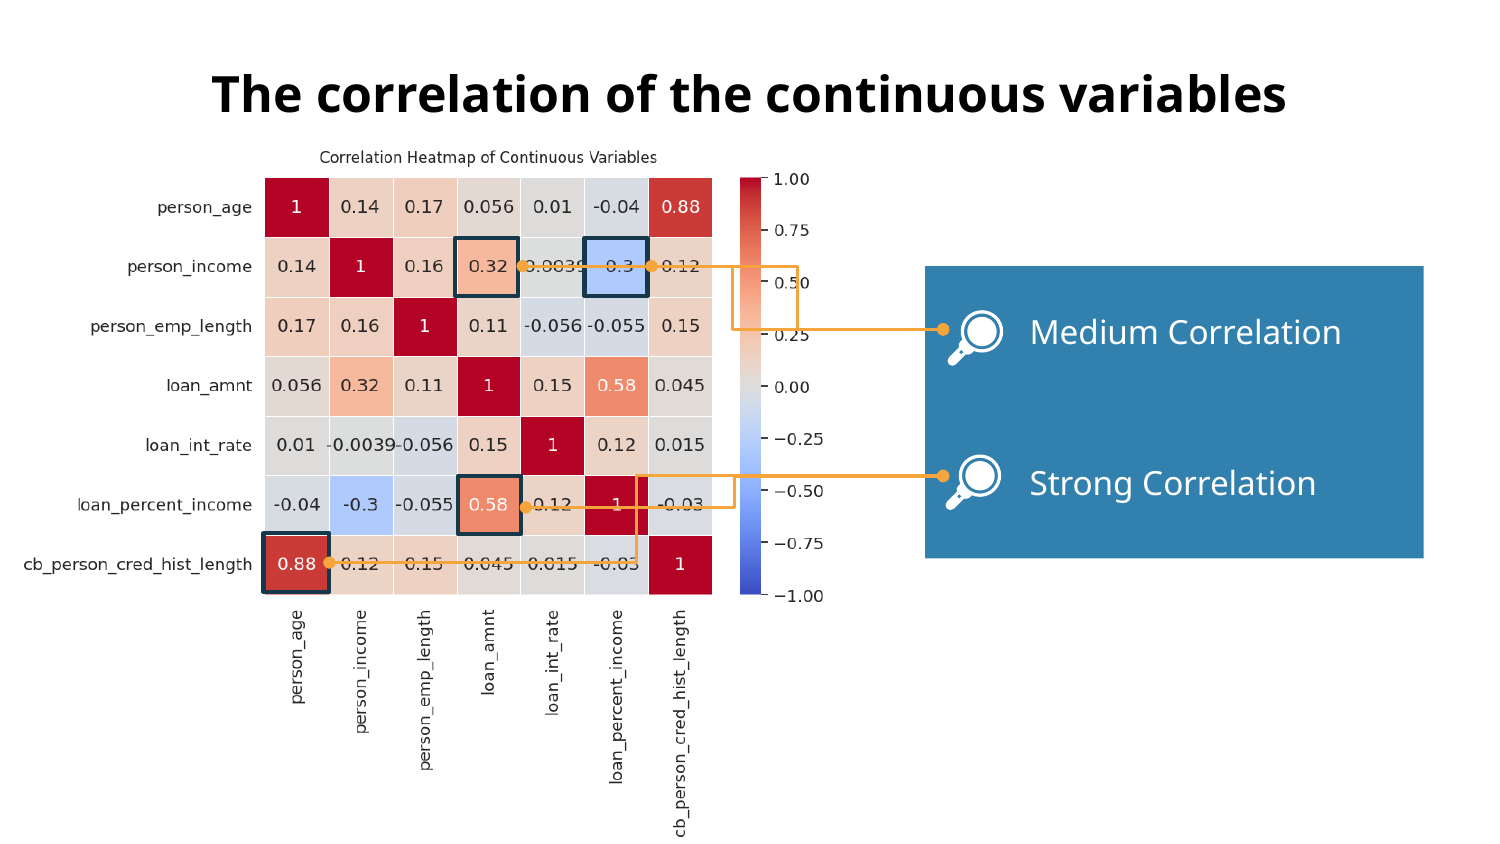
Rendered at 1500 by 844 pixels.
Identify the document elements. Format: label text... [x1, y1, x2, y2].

picture [14, 140, 832, 844]
text_box Strong Correlation [1014, 438, 1405, 527]
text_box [525, 475, 944, 508]
text_box Medium Correlation [1014, 287, 1405, 376]
title The correlation of the continuous variables [14, 47, 1486, 142]
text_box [944, 454, 1004, 511]
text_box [522, 265, 944, 330]
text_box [946, 309, 1006, 367]
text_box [329, 475, 944, 563]
text_box [925, 266, 1424, 559]
